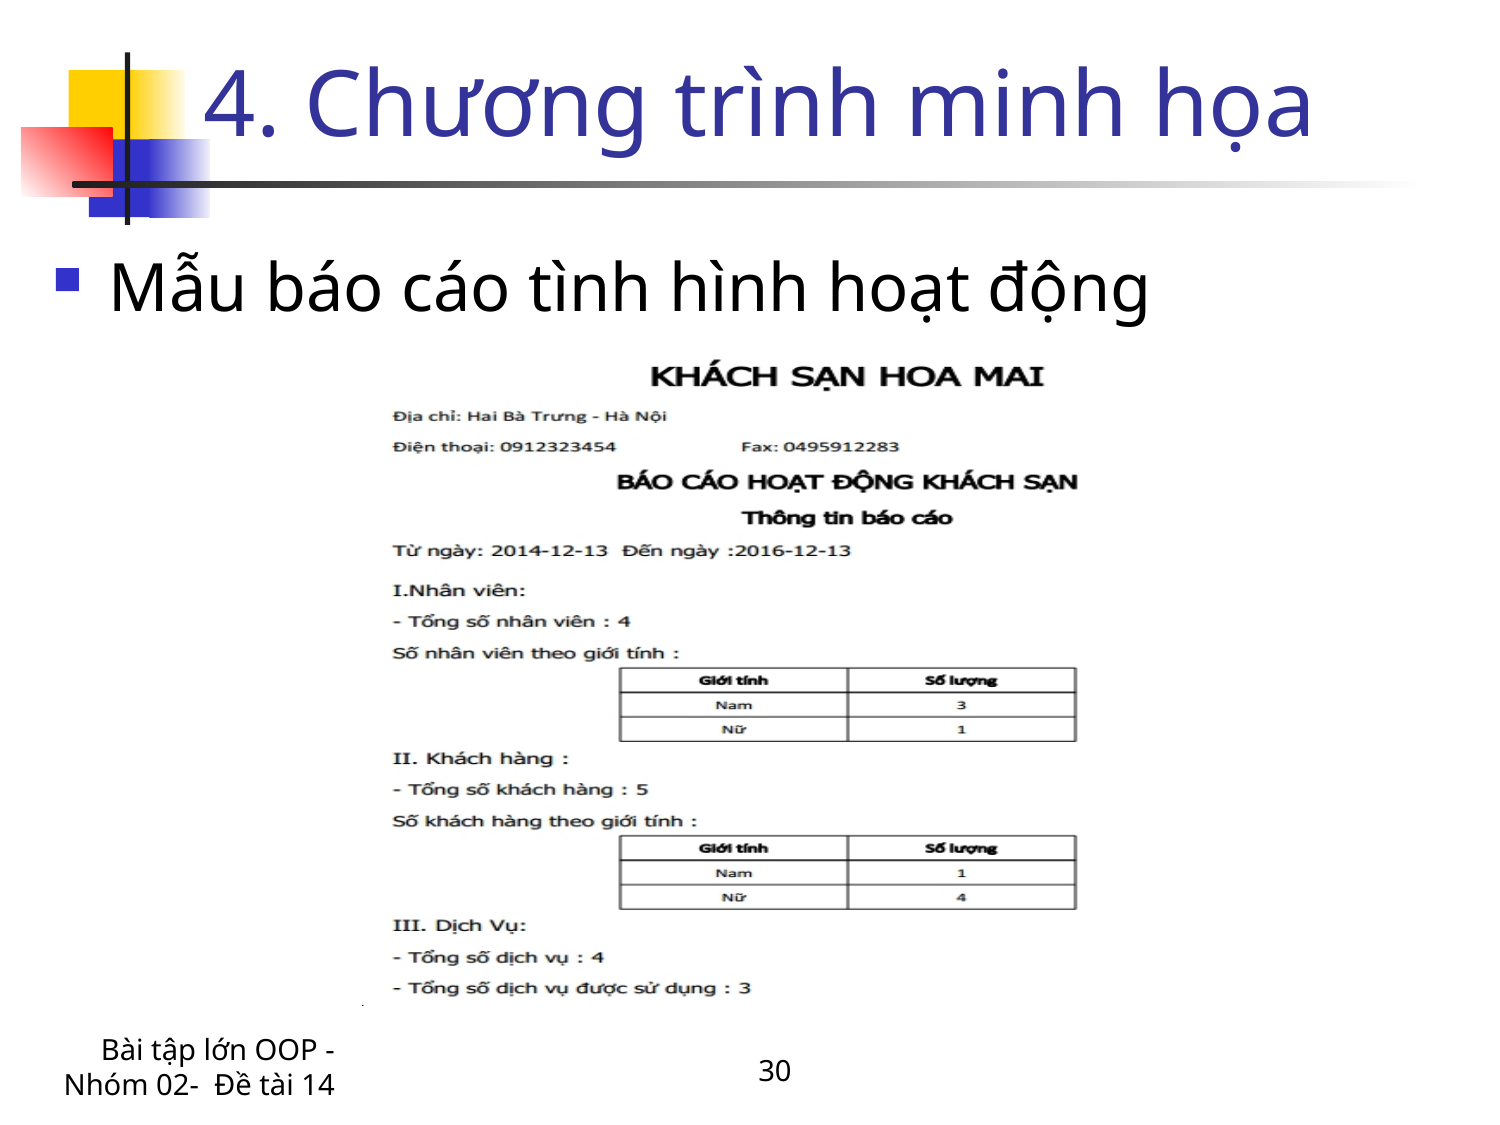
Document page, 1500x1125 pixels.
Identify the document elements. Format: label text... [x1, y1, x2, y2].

footer Bài tập lớn OOP - Nhóm 02- Đề tài 14 [37, 1023, 351, 1100]
title 4. Chương trình minh họa [188, 34, 1468, 163]
picture [362, 349, 1201, 1007]
list Mẫu báo cáo tình hình hoạt động [37, 237, 1470, 1007]
slide_number 30 [537, 1023, 1013, 1100]
